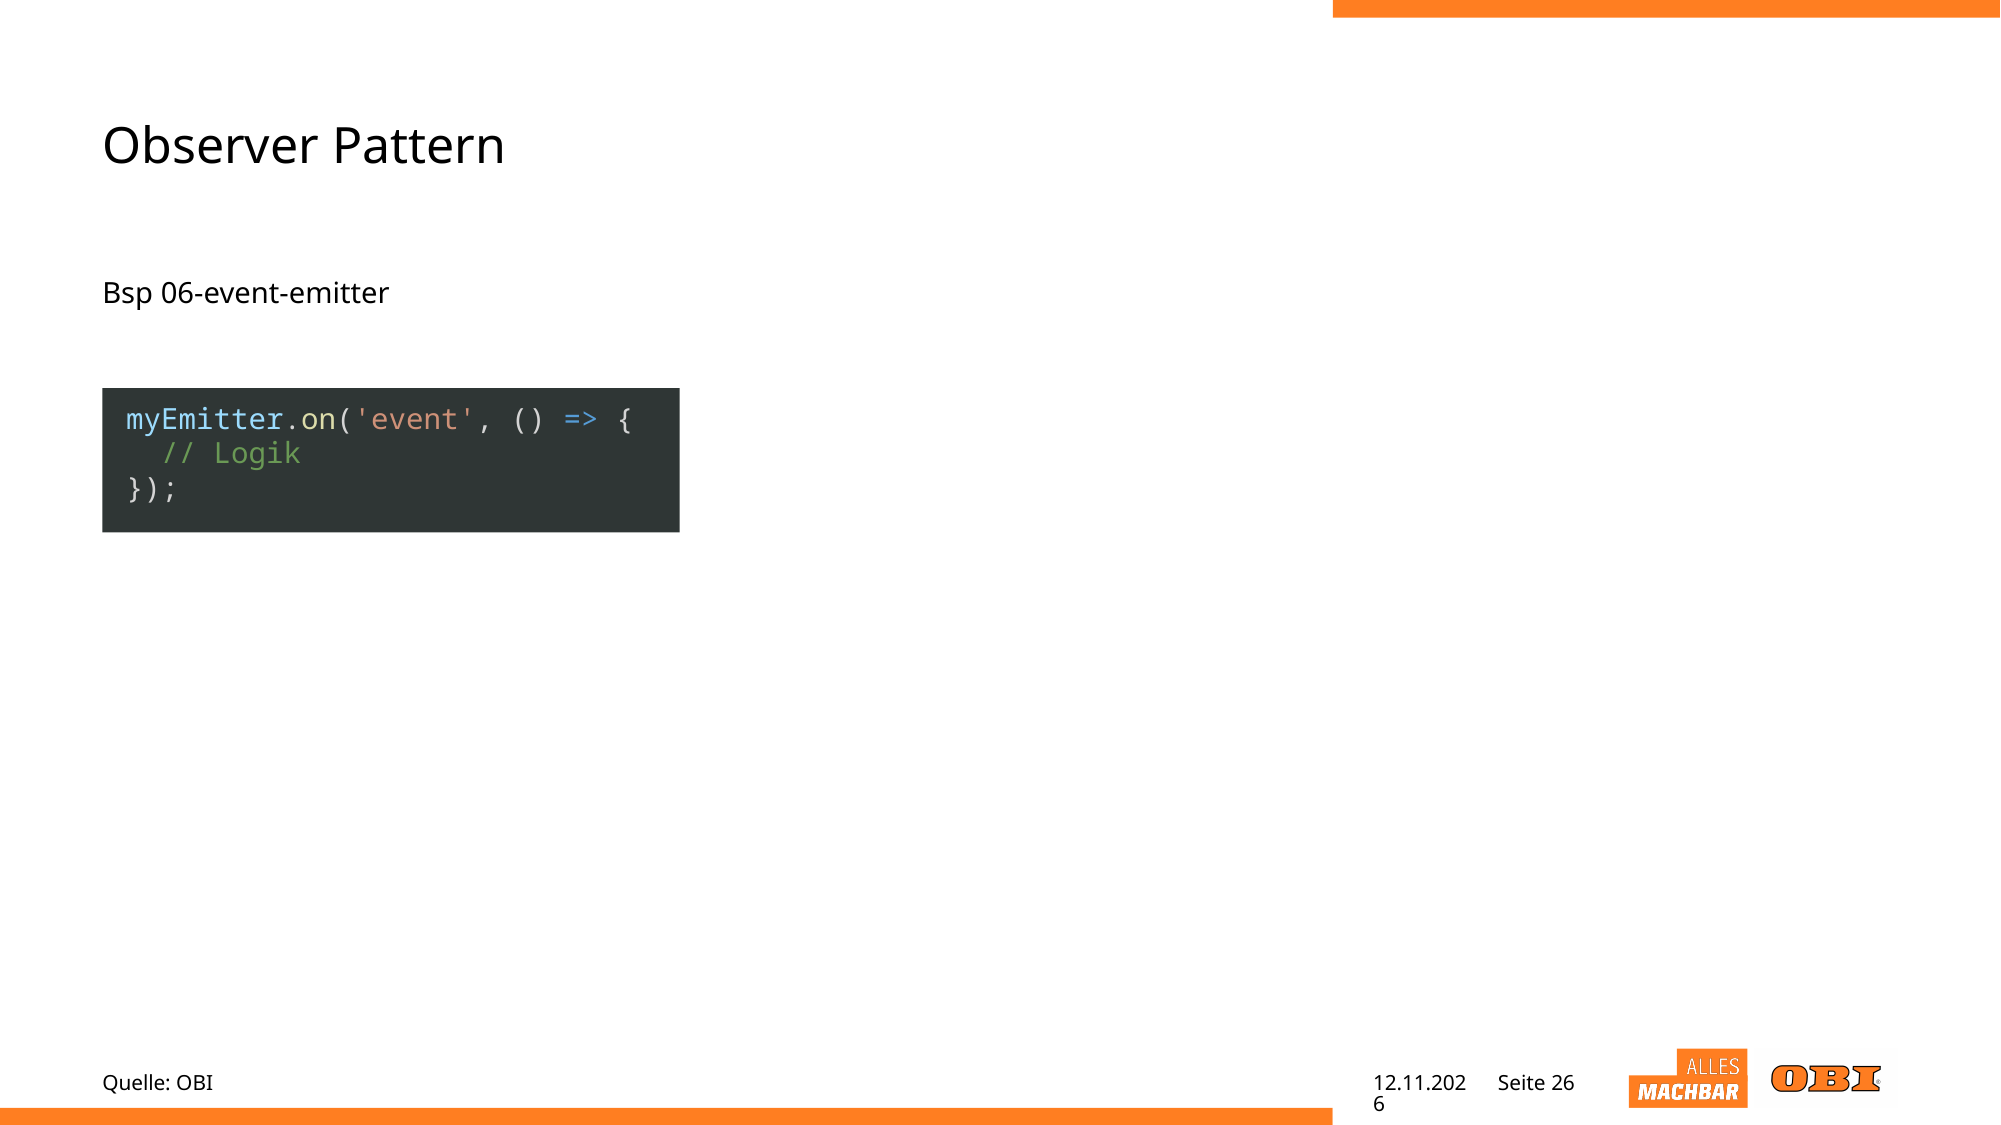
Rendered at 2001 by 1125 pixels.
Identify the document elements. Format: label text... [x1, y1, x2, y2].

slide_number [1373, 1071, 1475, 1097]
footer Quelle: OBI [102, 1071, 1271, 1097]
text_box myEmitter.on('event', () => { // Logik }); [101, 387, 681, 533]
text_box Bsp 06-event-emitter [102, 274, 1864, 351]
picture [1638, 1058, 1739, 1100]
picture [1754, 1048, 1898, 1107]
title Observer Pattern [102, 112, 1880, 174]
slide_number Seite 26 [1497, 1071, 1588, 1097]
